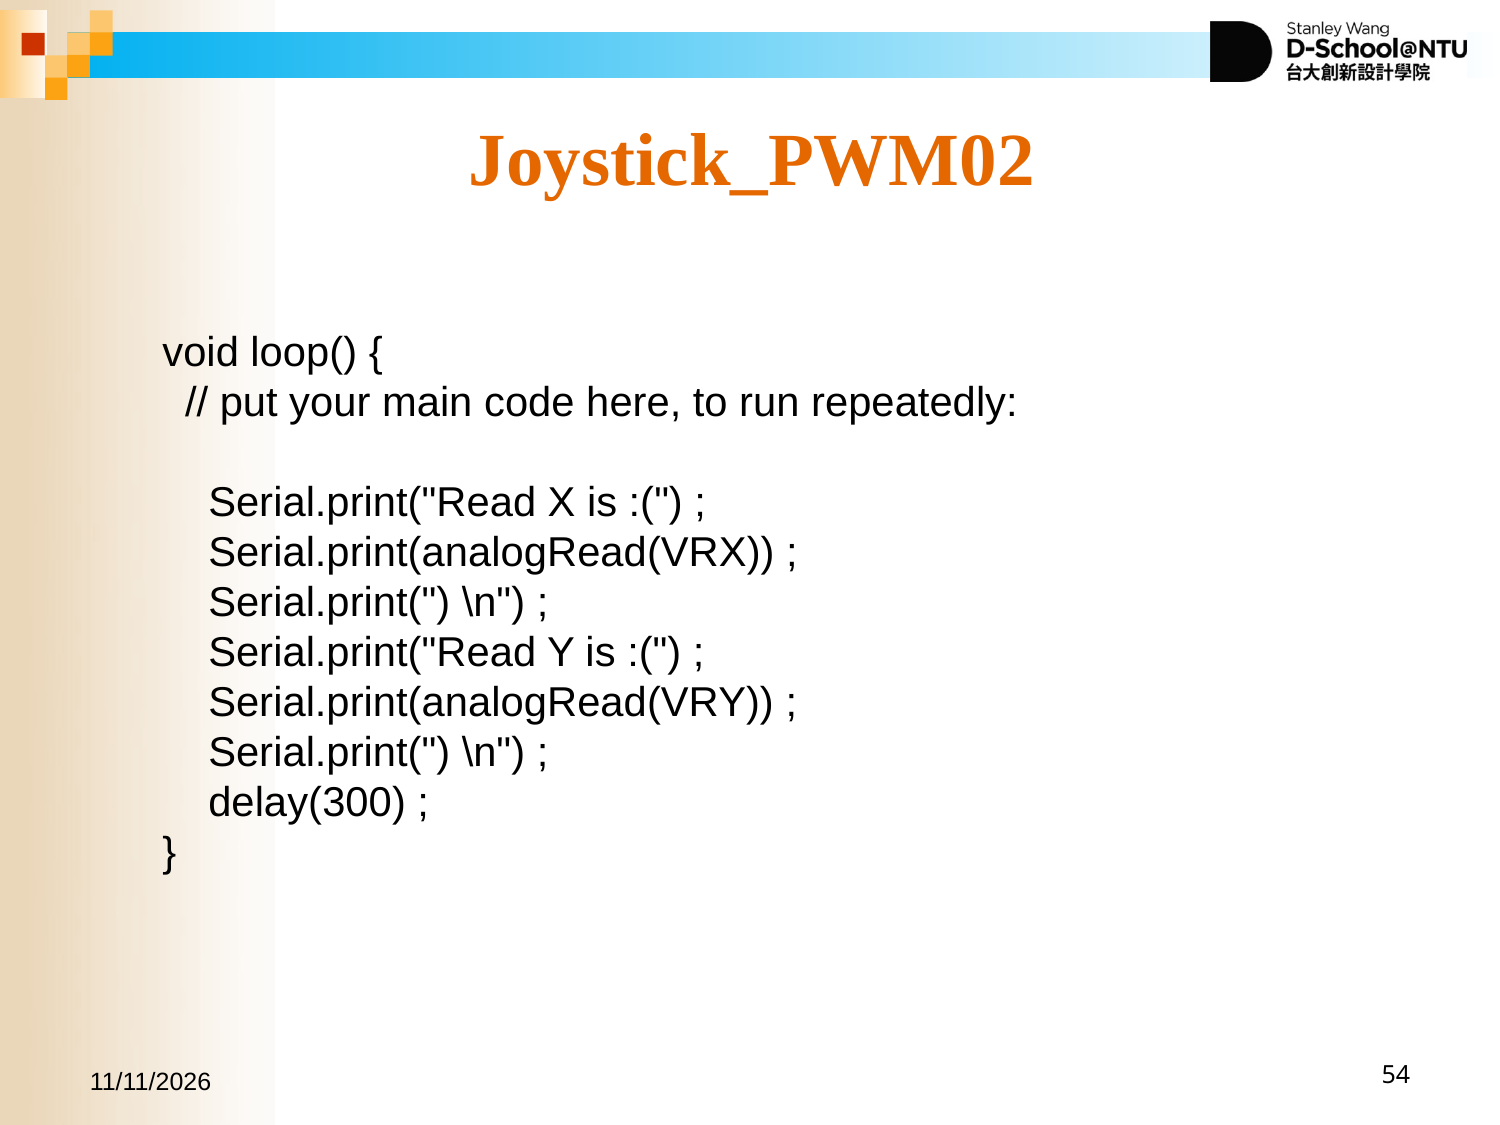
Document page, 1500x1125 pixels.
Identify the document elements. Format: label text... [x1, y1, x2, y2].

text_box 54 [1074, 1024, 1425, 1100]
picture [1210, 21, 1467, 82]
text_box 2017/11/2 [75, 1024, 425, 1103]
text_box void loop() { // put your main code here, to run repeatedly: Serial.print("Read X is :(") ; Serial.print(analogRead(VRX)) ; Serial.print(") \n") ; Serial.print("Read Y is :(") ; Serial.print(analogRead(VRY)) ; Serial.print(") \n") ; delay(300) ; } [147, 267, 1365, 883]
title Joystick_PWM02 [76, 42, 1427, 268]
